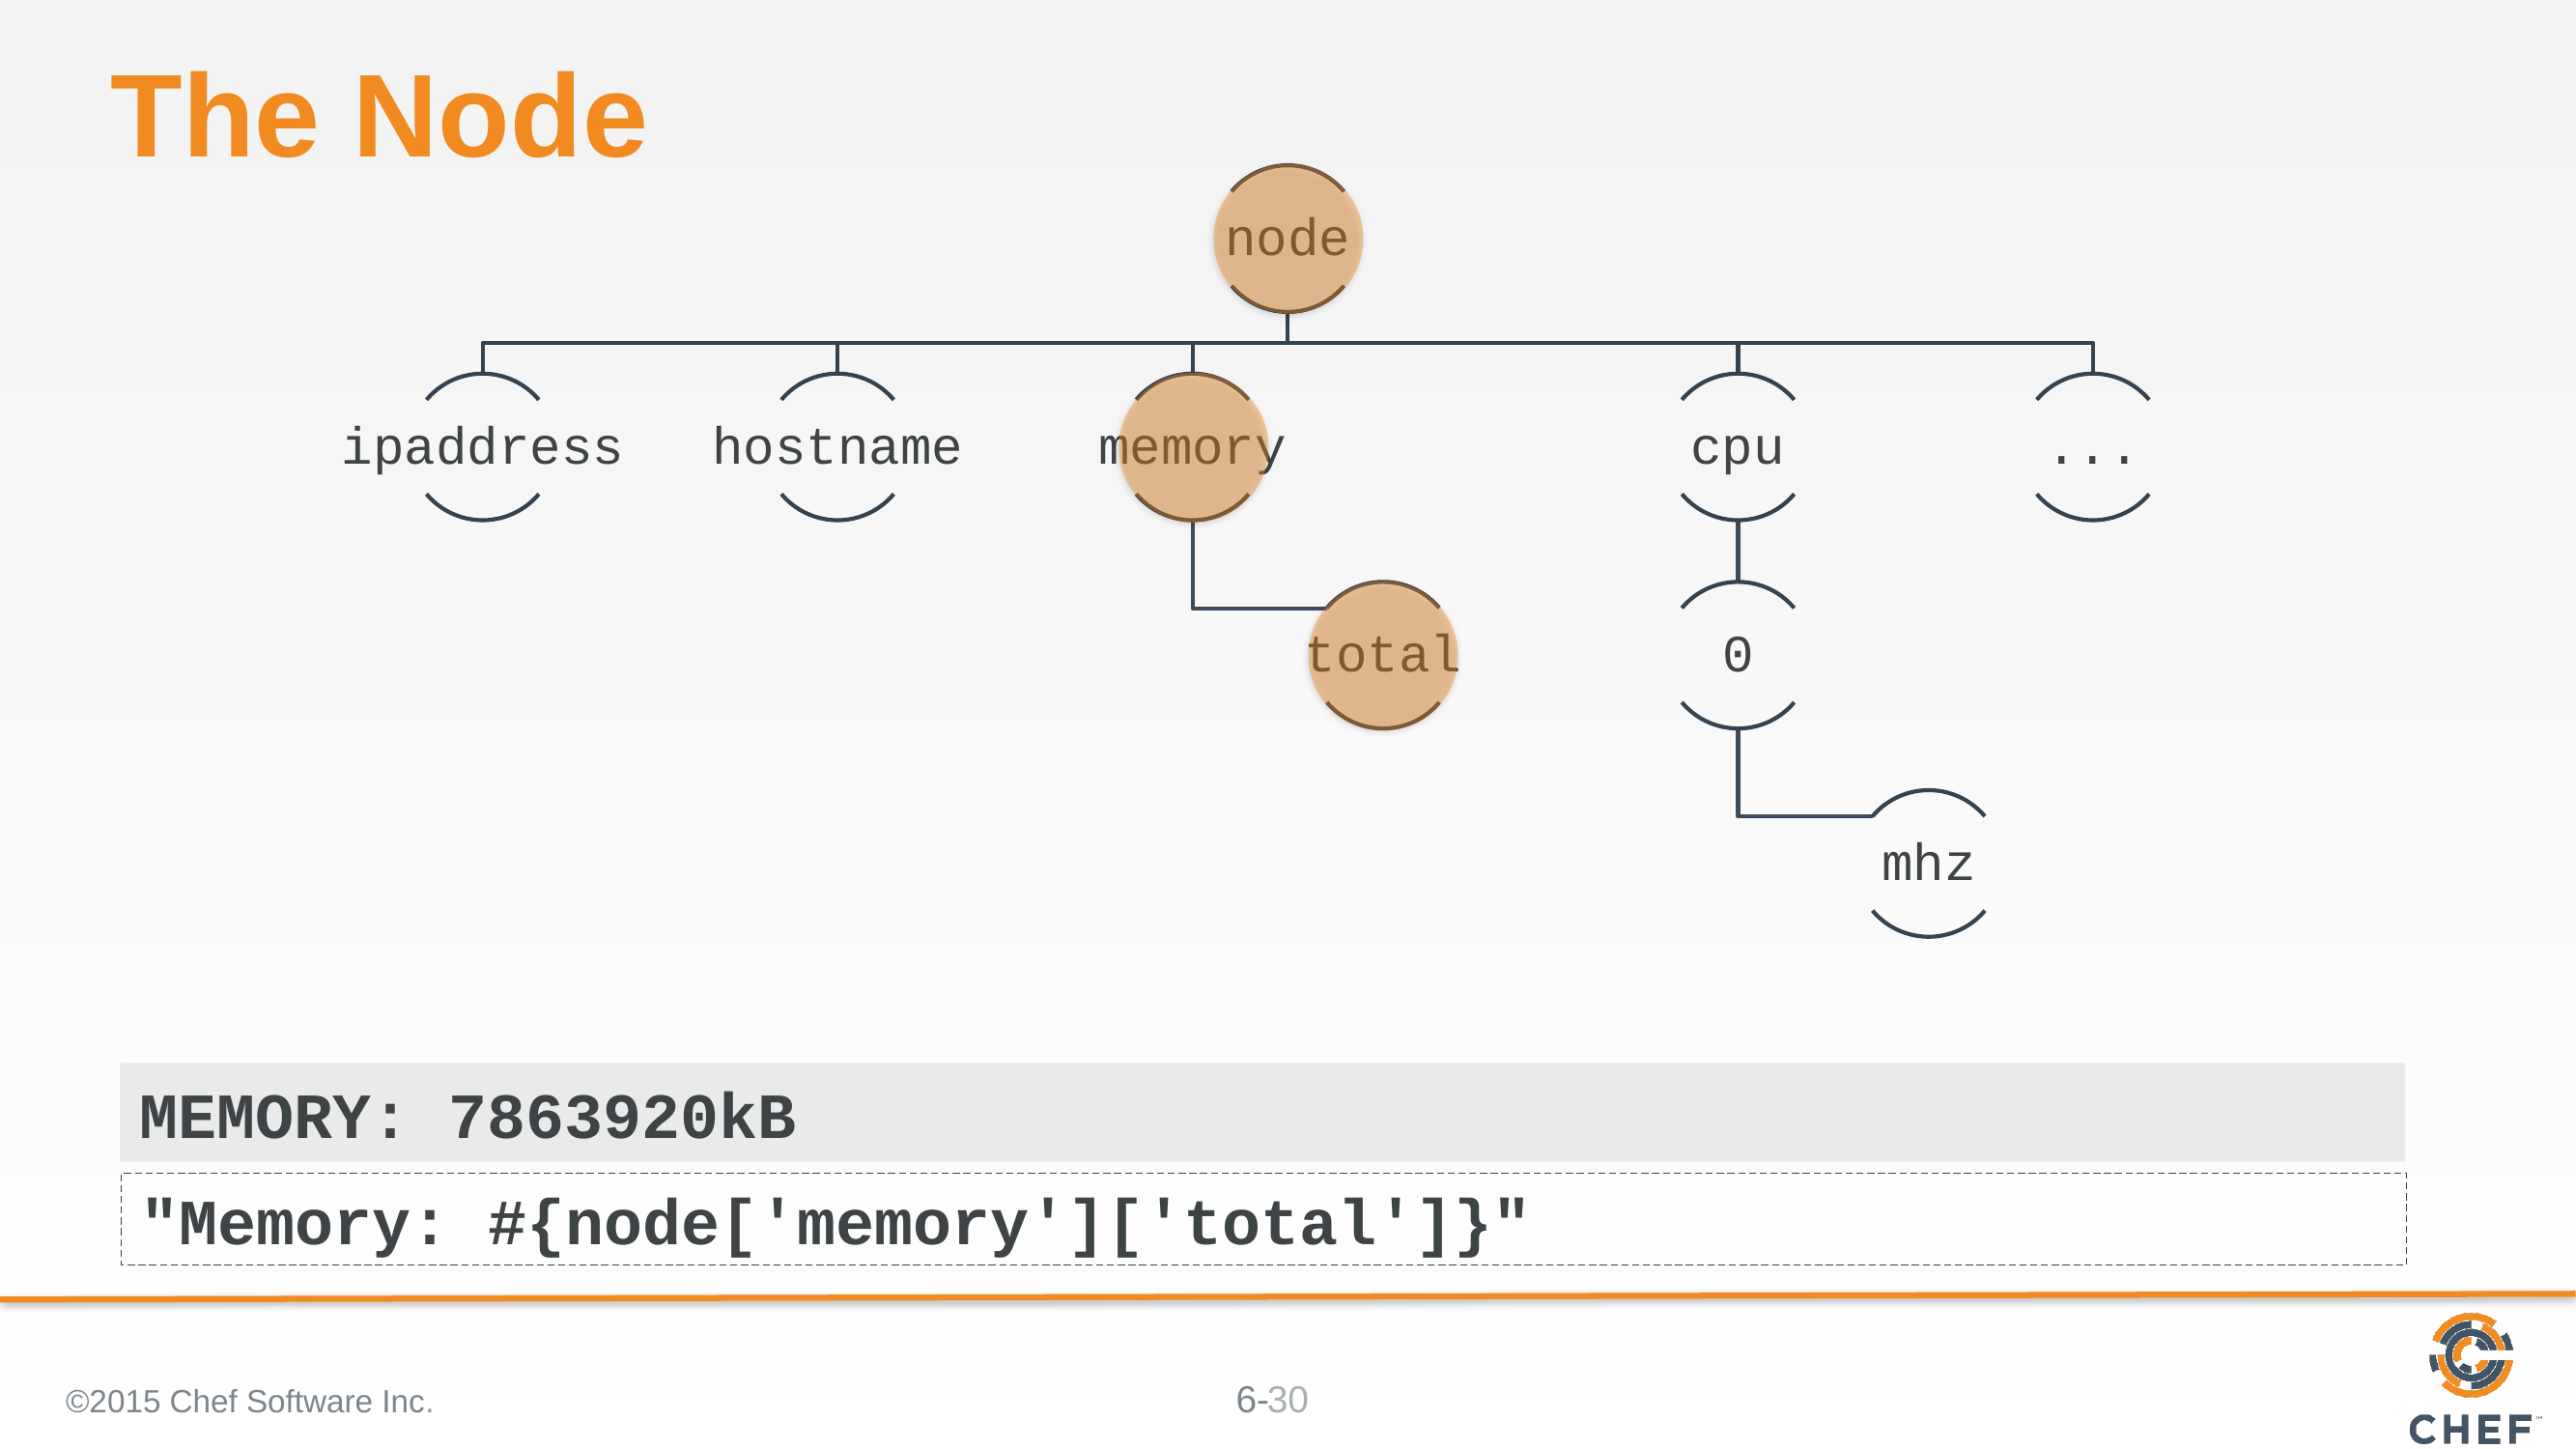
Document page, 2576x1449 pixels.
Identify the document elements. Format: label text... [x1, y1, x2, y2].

list "Memory: #{node['memory']['total']}" [121, 1173, 2407, 1265]
footer ©2015 Chef Software Inc. [51, 1359, 952, 1440]
picture [2399, 1297, 2550, 1449]
text_box The Node [96, 48, 2463, 180]
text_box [139, 164, 2437, 938]
slide_number 30 [998, 1359, 1578, 1437]
text_box MEMORY: 7863920kB [120, 1063, 2406, 1162]
